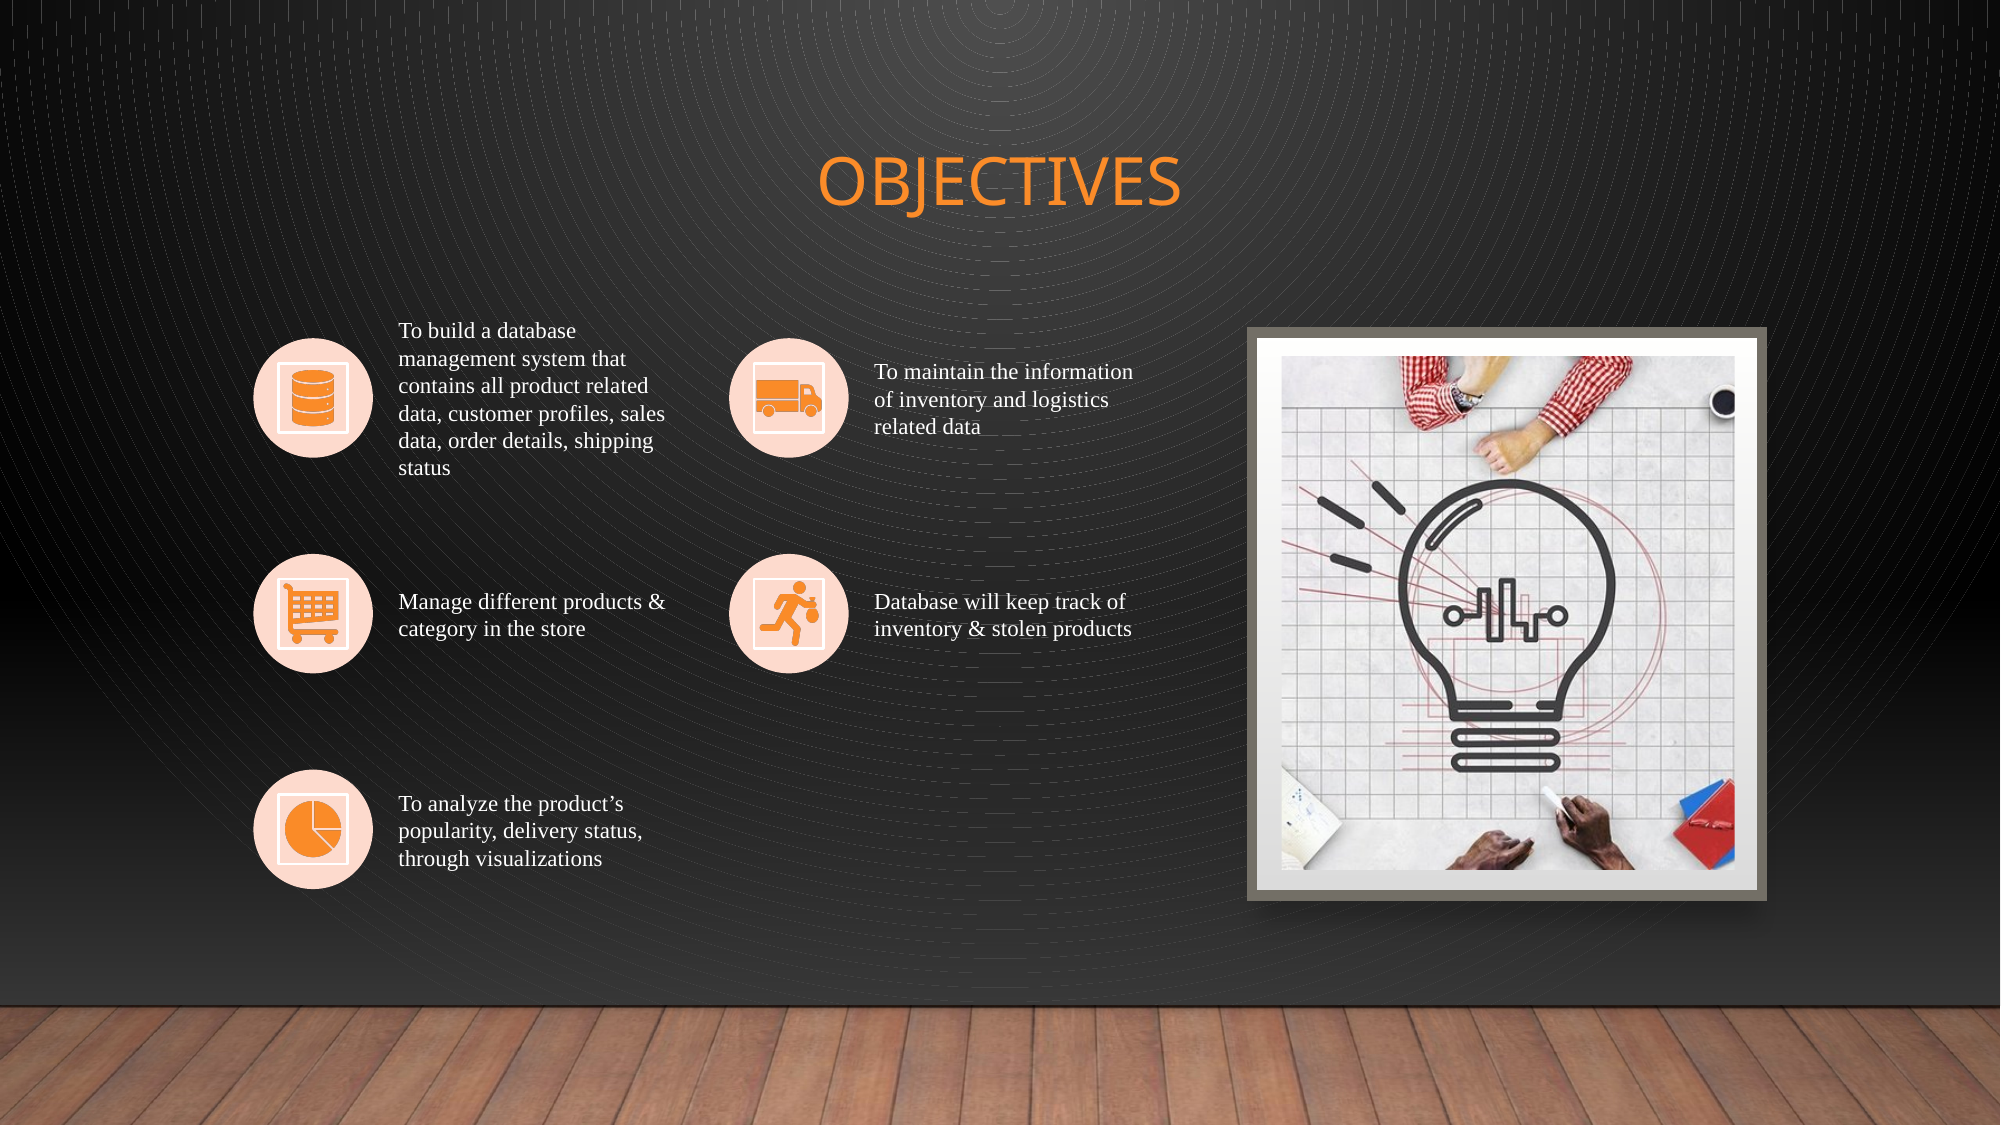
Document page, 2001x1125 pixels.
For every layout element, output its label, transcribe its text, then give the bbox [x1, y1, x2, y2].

title Objectives [238, 111, 1763, 256]
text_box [1251, 329, 1763, 897]
picture [1281, 356, 1736, 870]
picture [0, 1005, 2000, 1125]
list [237, 330, 1172, 897]
